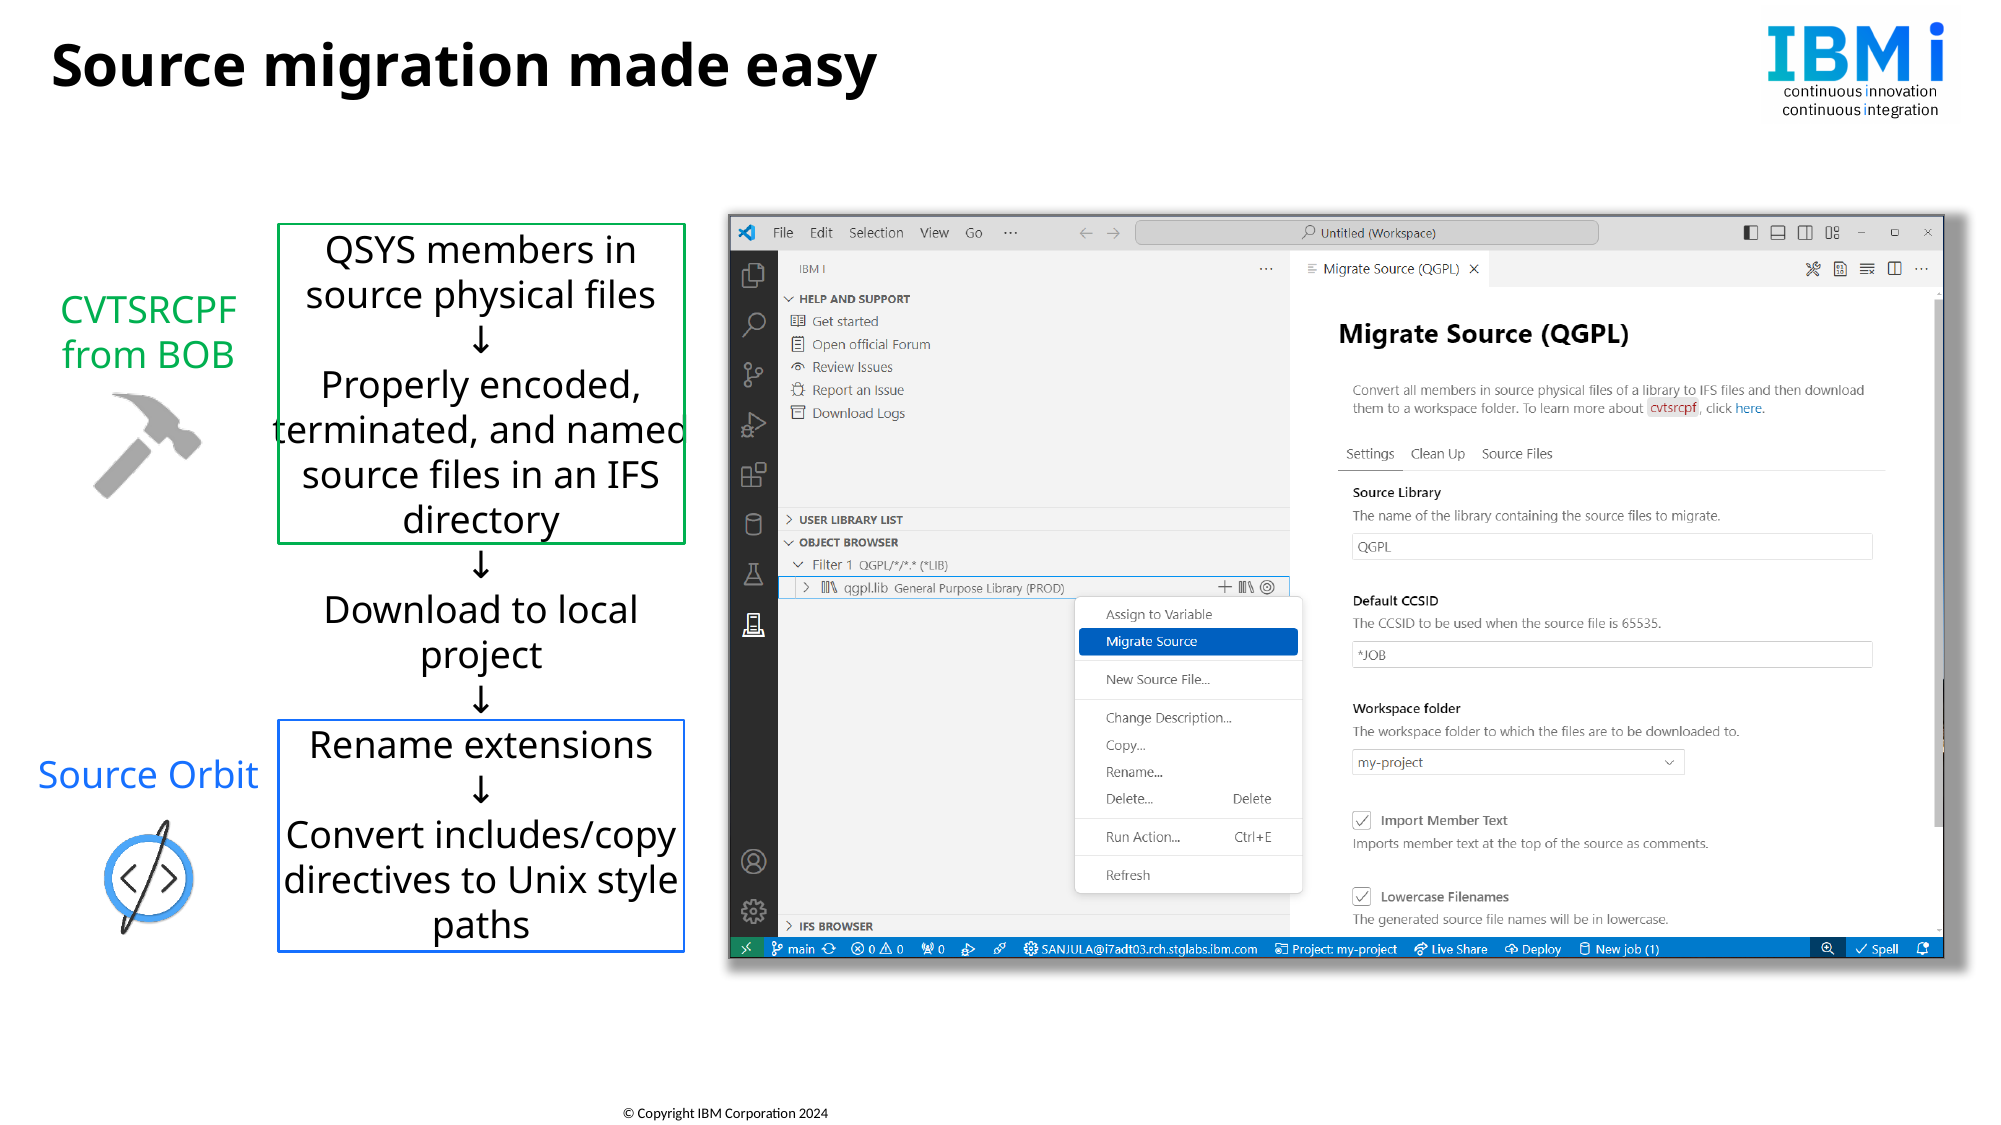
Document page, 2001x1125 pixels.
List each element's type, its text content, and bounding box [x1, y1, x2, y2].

picture [727, 213, 1945, 960]
text_box Source Orbit [18, 743, 278, 804]
text_box CVTSRCPF from BOB [18, 278, 278, 384]
picture [1761, 5, 1961, 124]
text_box [278, 720, 685, 952]
title Source migration made easy [51, 36, 1721, 101]
text_box [278, 224, 685, 544]
picture [86, 384, 211, 510]
picture [74, 803, 223, 952]
list QSYS members in source physical files ↓ Properly encoded, terminated, and named source files in an IFS directory ↓ Download to local project ↓ Rename extensions ↓ Convert includes/copy directives to Unix style paths [257, 214, 706, 959]
